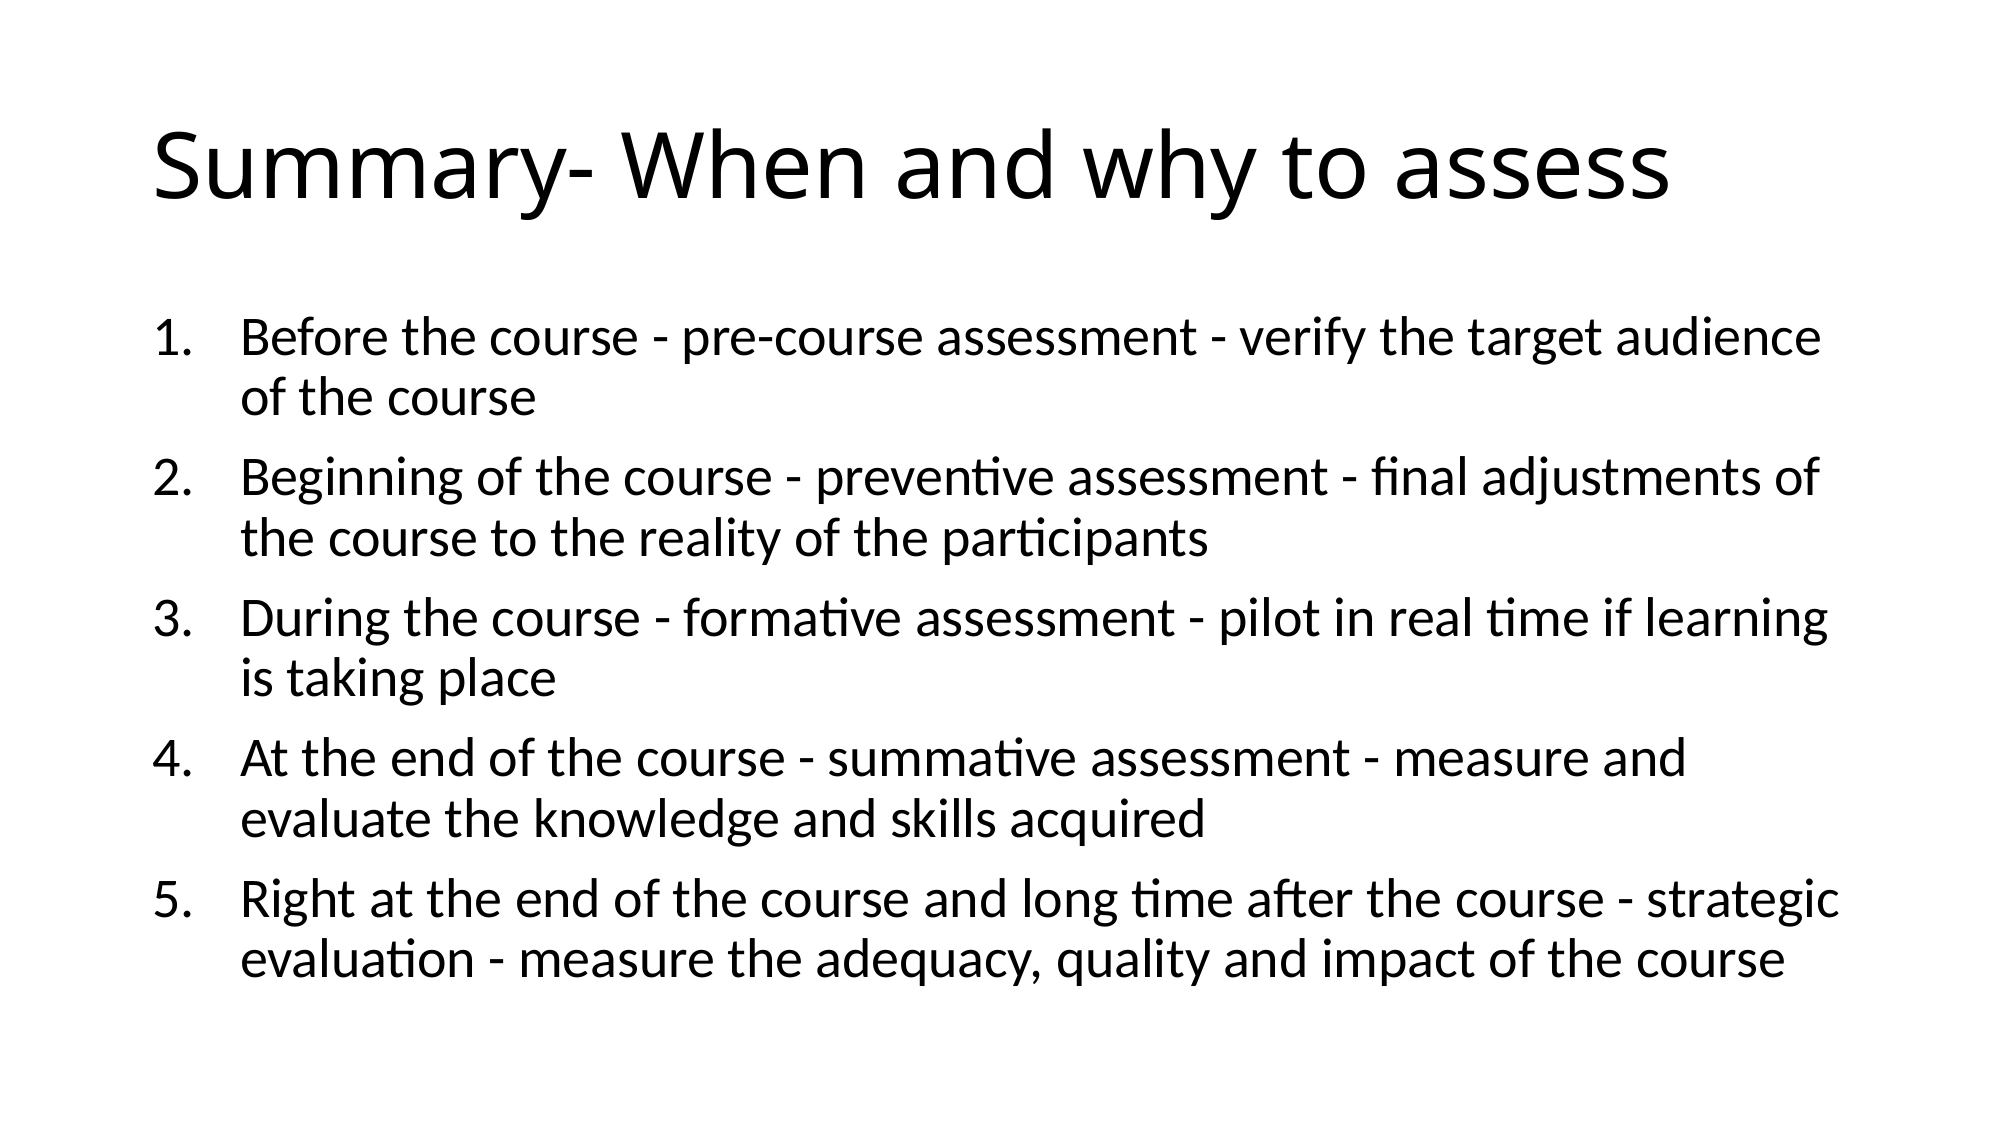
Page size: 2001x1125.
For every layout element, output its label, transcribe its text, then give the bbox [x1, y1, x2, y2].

list Before the course - pre-course assessment - verify the target audience of the course Beginning of the course - preventive assessment - final adjustments of the course to the reality of the participants During the course - formative assessment - pilot in real time if learning is taking place At the end of the course - summative assessment - measure and evaluate the knowledge and skills acquired Right at the end of the course and long time after the course - strategic evaluation - measure the adequacy, quality and impact of the course [137, 299, 1863, 1014]
title Summary- When and why to assess [137, 59, 1913, 278]
